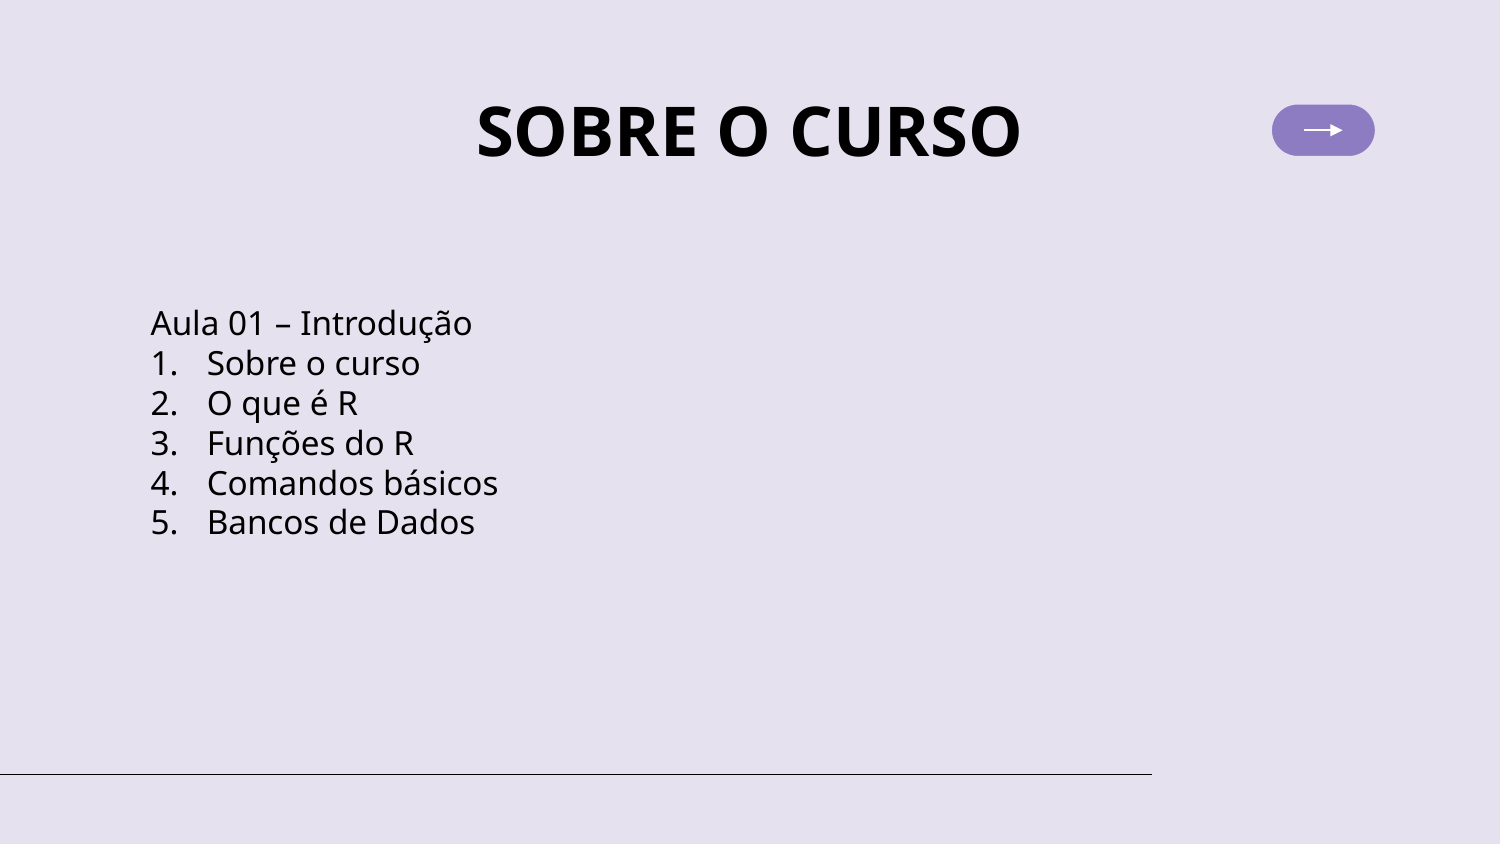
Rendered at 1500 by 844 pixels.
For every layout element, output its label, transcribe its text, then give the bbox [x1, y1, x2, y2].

subtitle Aula 01 – Introdução Sobre o curso O que é R Funções do R Comandos básicos Bancos de Dados [116, 332, 620, 511]
title SOBRE O CURSO [116, 72, 1384, 167]
